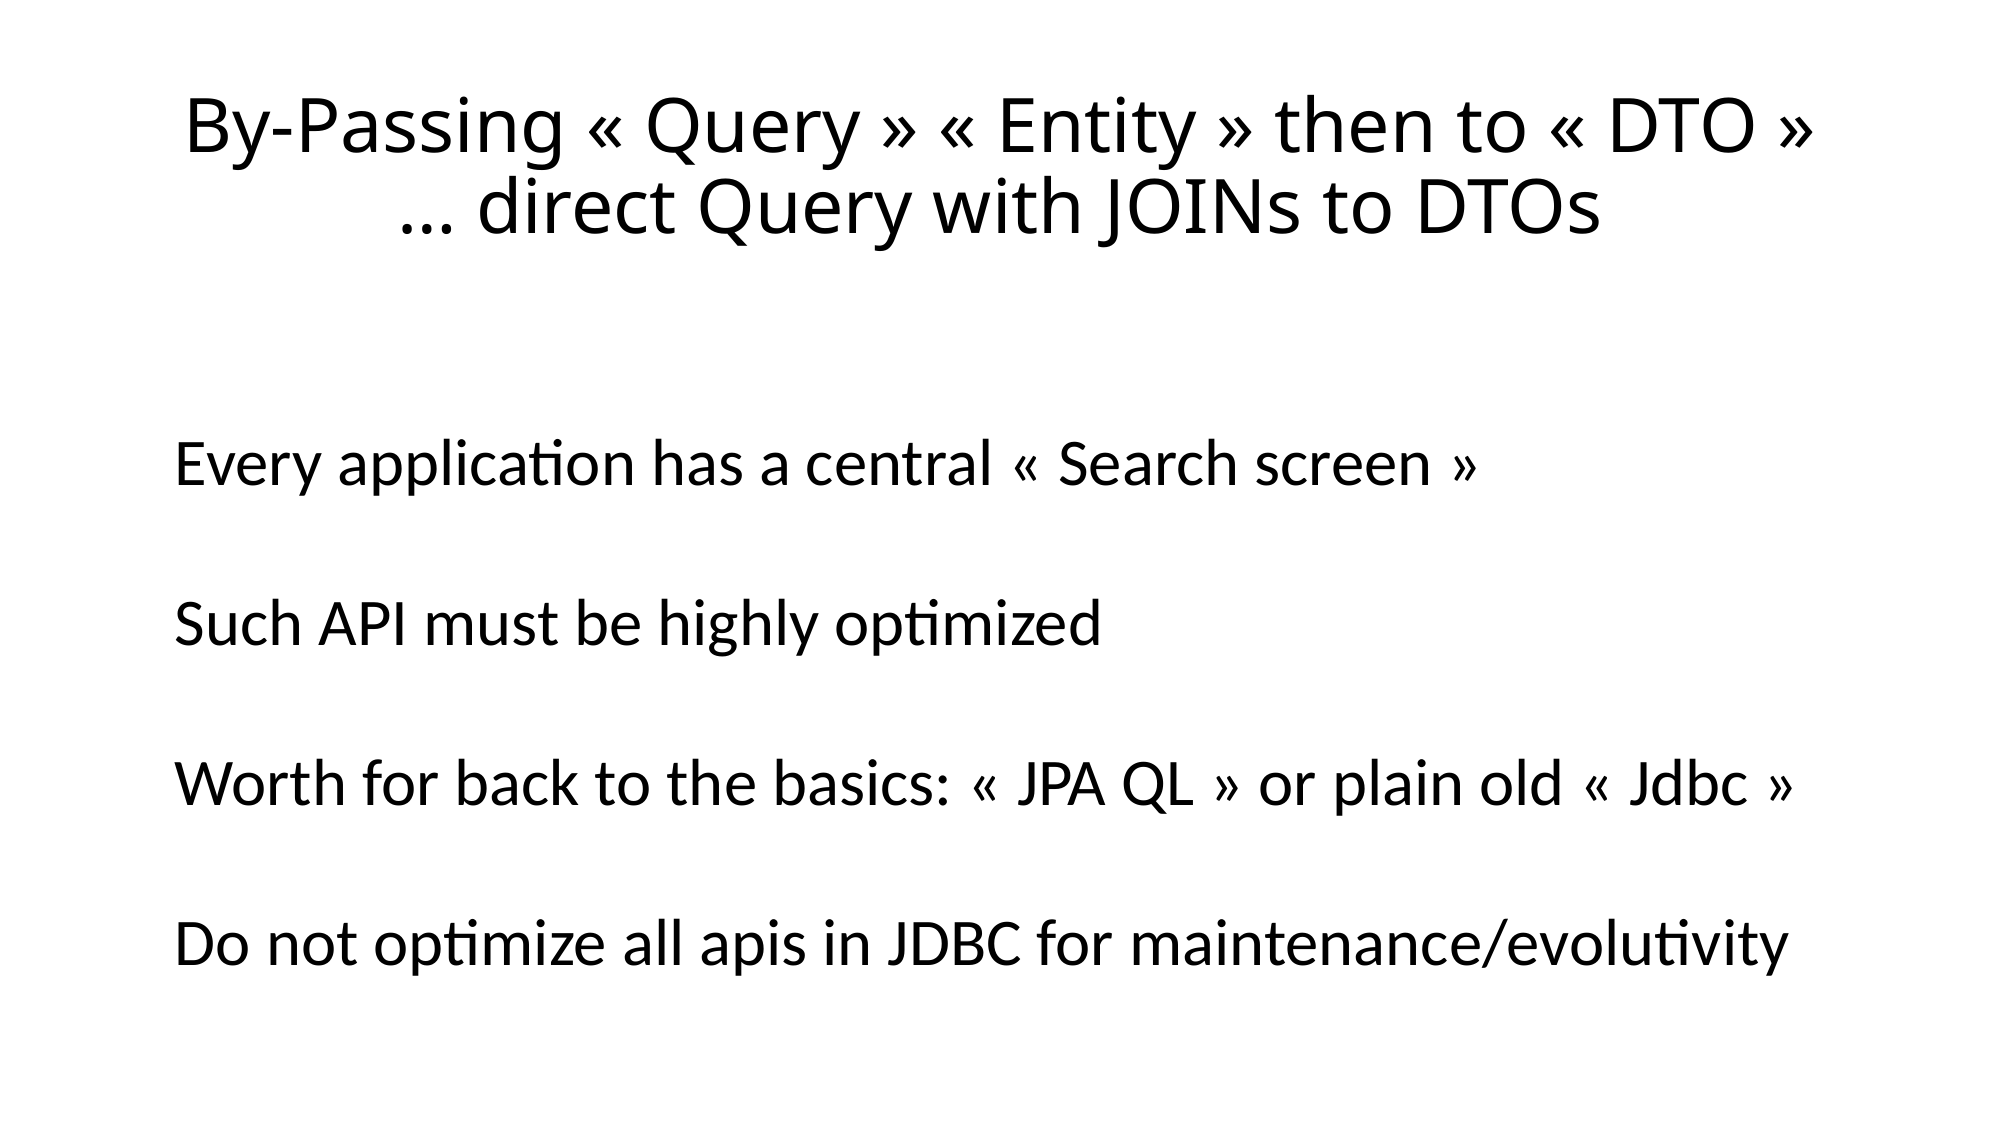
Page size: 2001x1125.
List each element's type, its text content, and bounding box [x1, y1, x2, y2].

title By-Passing « Query » « Entity » then to « DTO » … direct Query with JOINs to DTOs [137, 59, 1863, 278]
text_box Every application has a central « Search screen » Such API must be highly optimized Worth for back to the basics: « JPA QL » or plain old « Jdbc » Do not optimize all apis in JDBC for maintenance/evolutivity [160, 411, 1814, 986]
